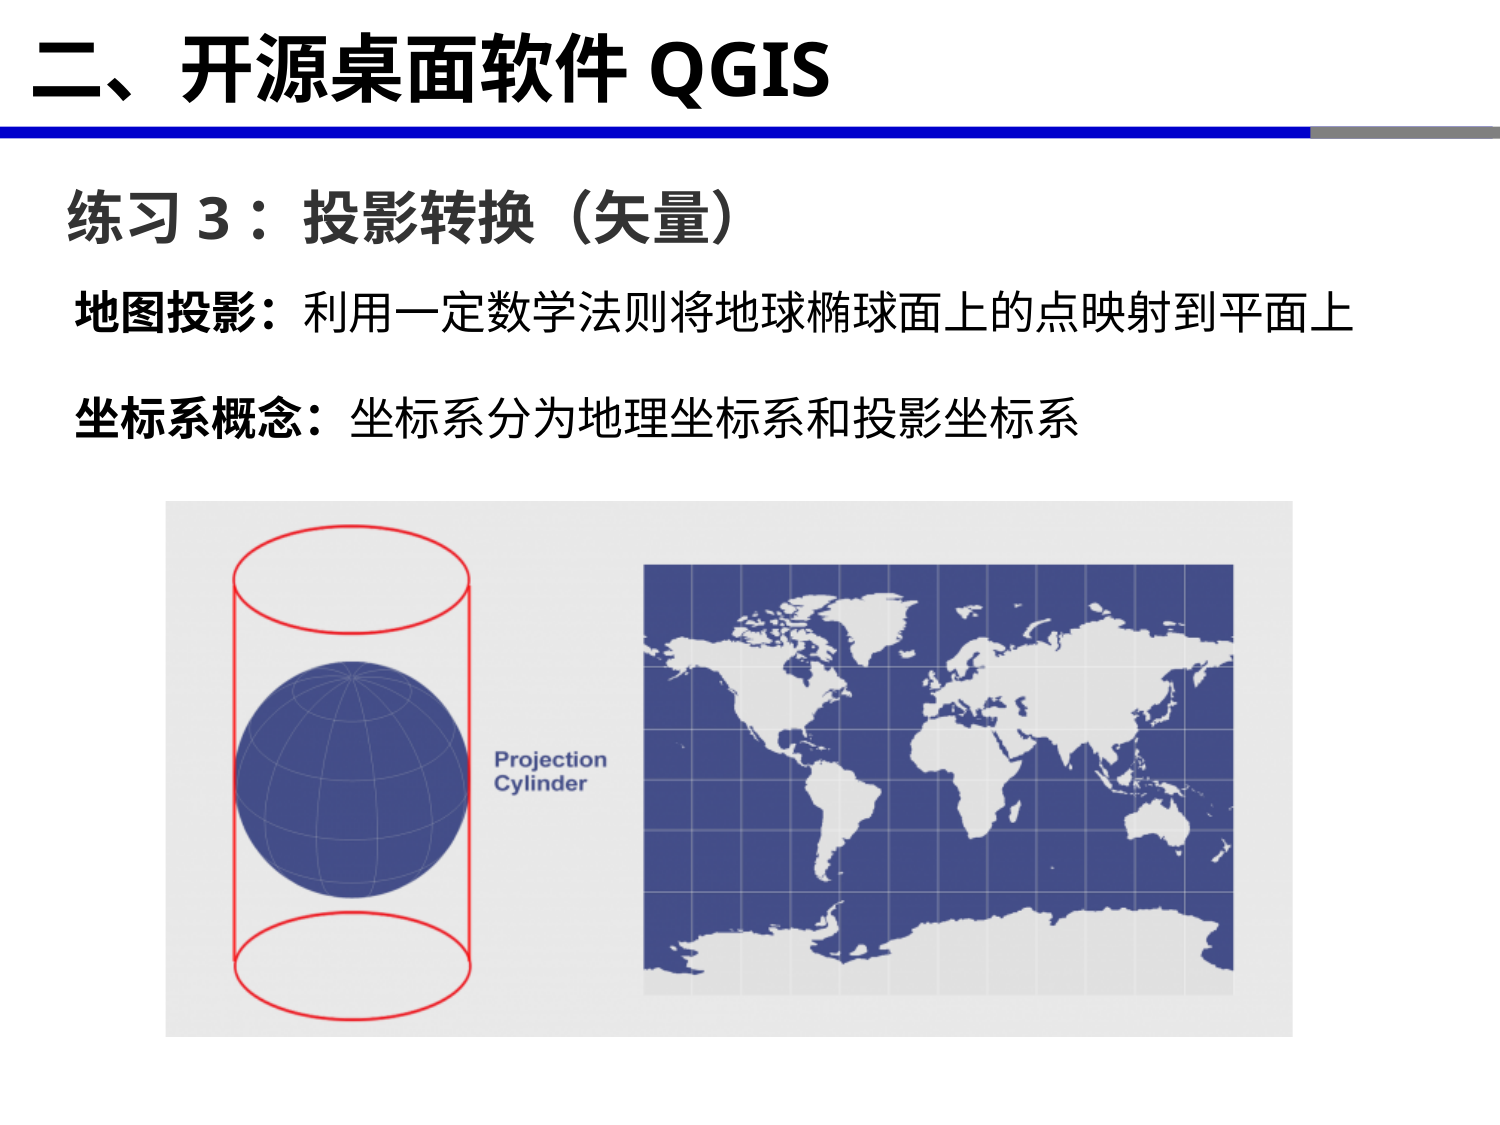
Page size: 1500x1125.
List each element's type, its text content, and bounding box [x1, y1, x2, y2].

text_box 地图投影：利用一定数学法则将地球椭球面上的点映射到平面上 坐标系概念：坐标系分为地理坐标系和投影坐标系 [59, 249, 1456, 452]
title 二、开源桌面软件QGIS [0, 1, 1479, 132]
text_box 练习3：投影转换（矢量） [52, 138, 1448, 259]
picture [165, 500, 1293, 1037]
